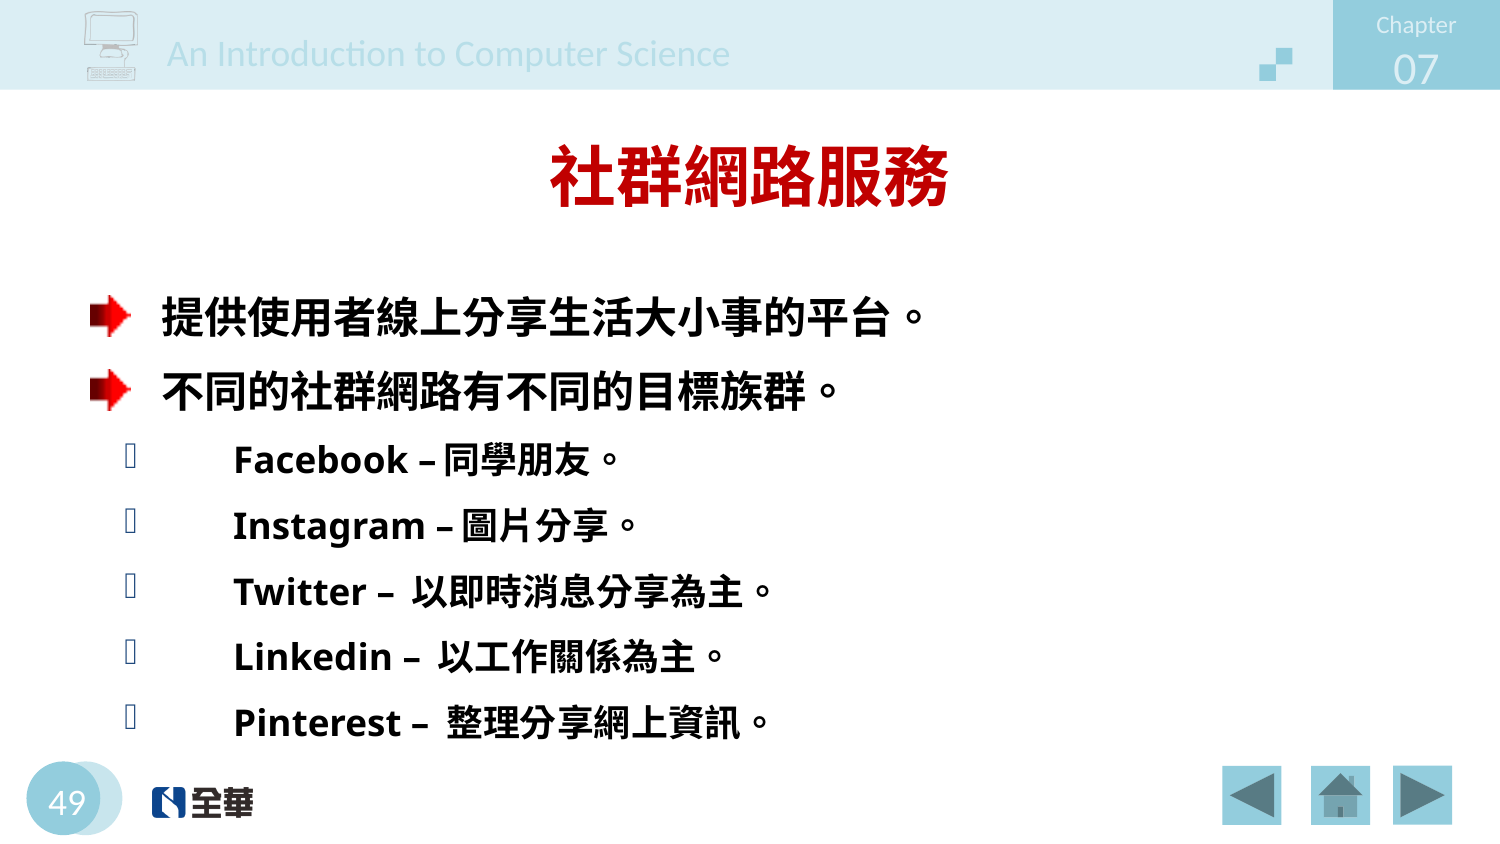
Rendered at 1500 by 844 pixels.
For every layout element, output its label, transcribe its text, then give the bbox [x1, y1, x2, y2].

list 提供使用者線上分享生活大小事的平台。 不同的社群網路有不同的目標族群。 Facebook –同學朋友。 Instagram –圖片分享。 Twitter – 以即時消息分享為主。 Linkedin – 以工作關係為主。 Pinterest – 整理分享網上資訊。 [75, 272, 1425, 754]
title 社群網路服務 [75, 104, 1425, 245]
picture [152, 787, 253, 818]
picture [90, 295, 131, 337]
picture [84, 11, 138, 81]
picture [90, 369, 131, 411]
